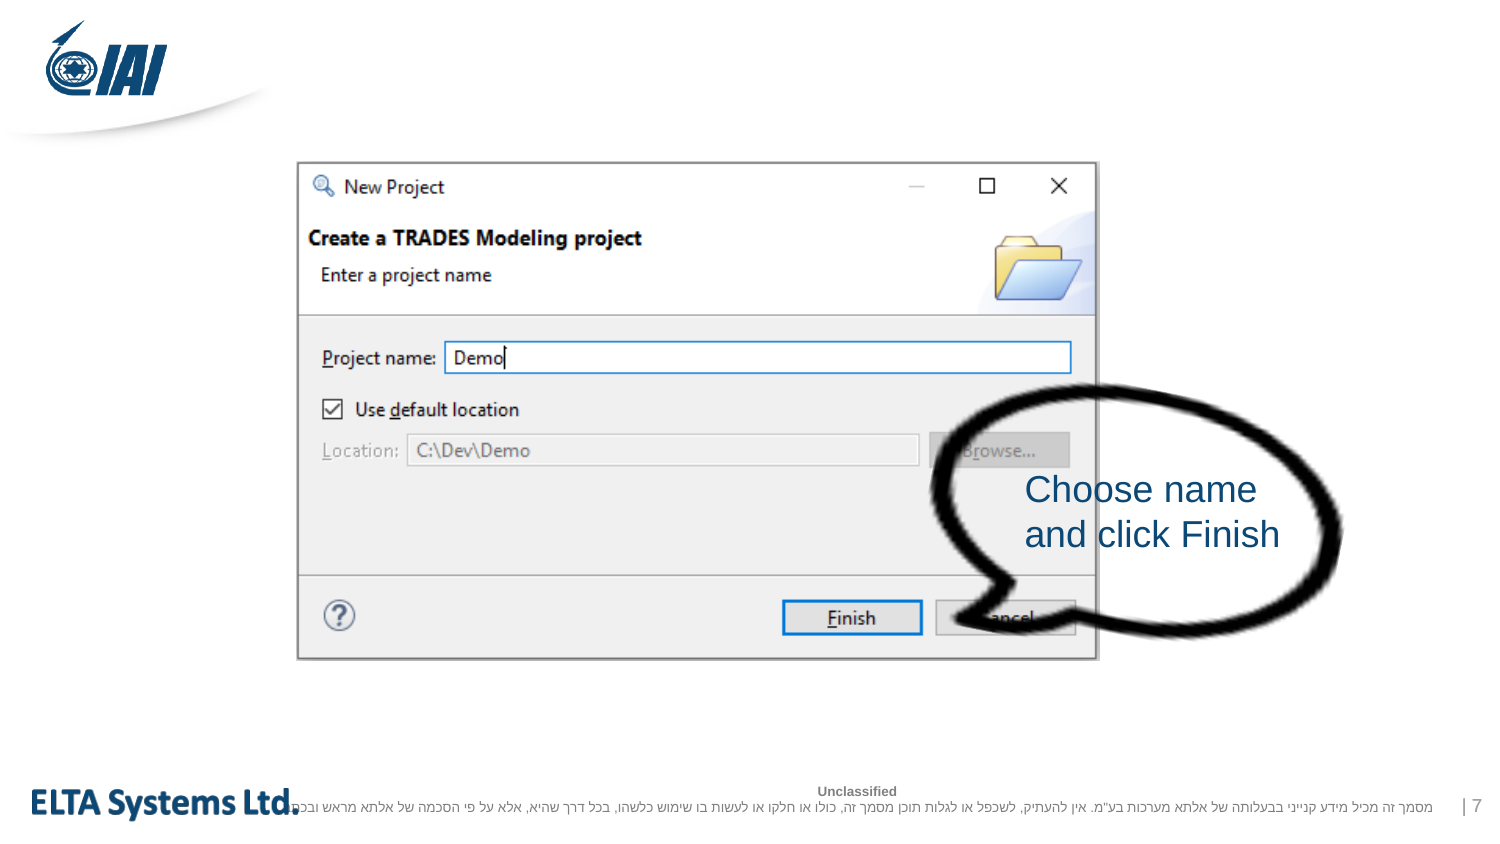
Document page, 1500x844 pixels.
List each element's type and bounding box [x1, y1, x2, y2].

picture [296, 161, 1361, 694]
picture [24, 776, 313, 828]
picture [0, 20, 275, 149]
